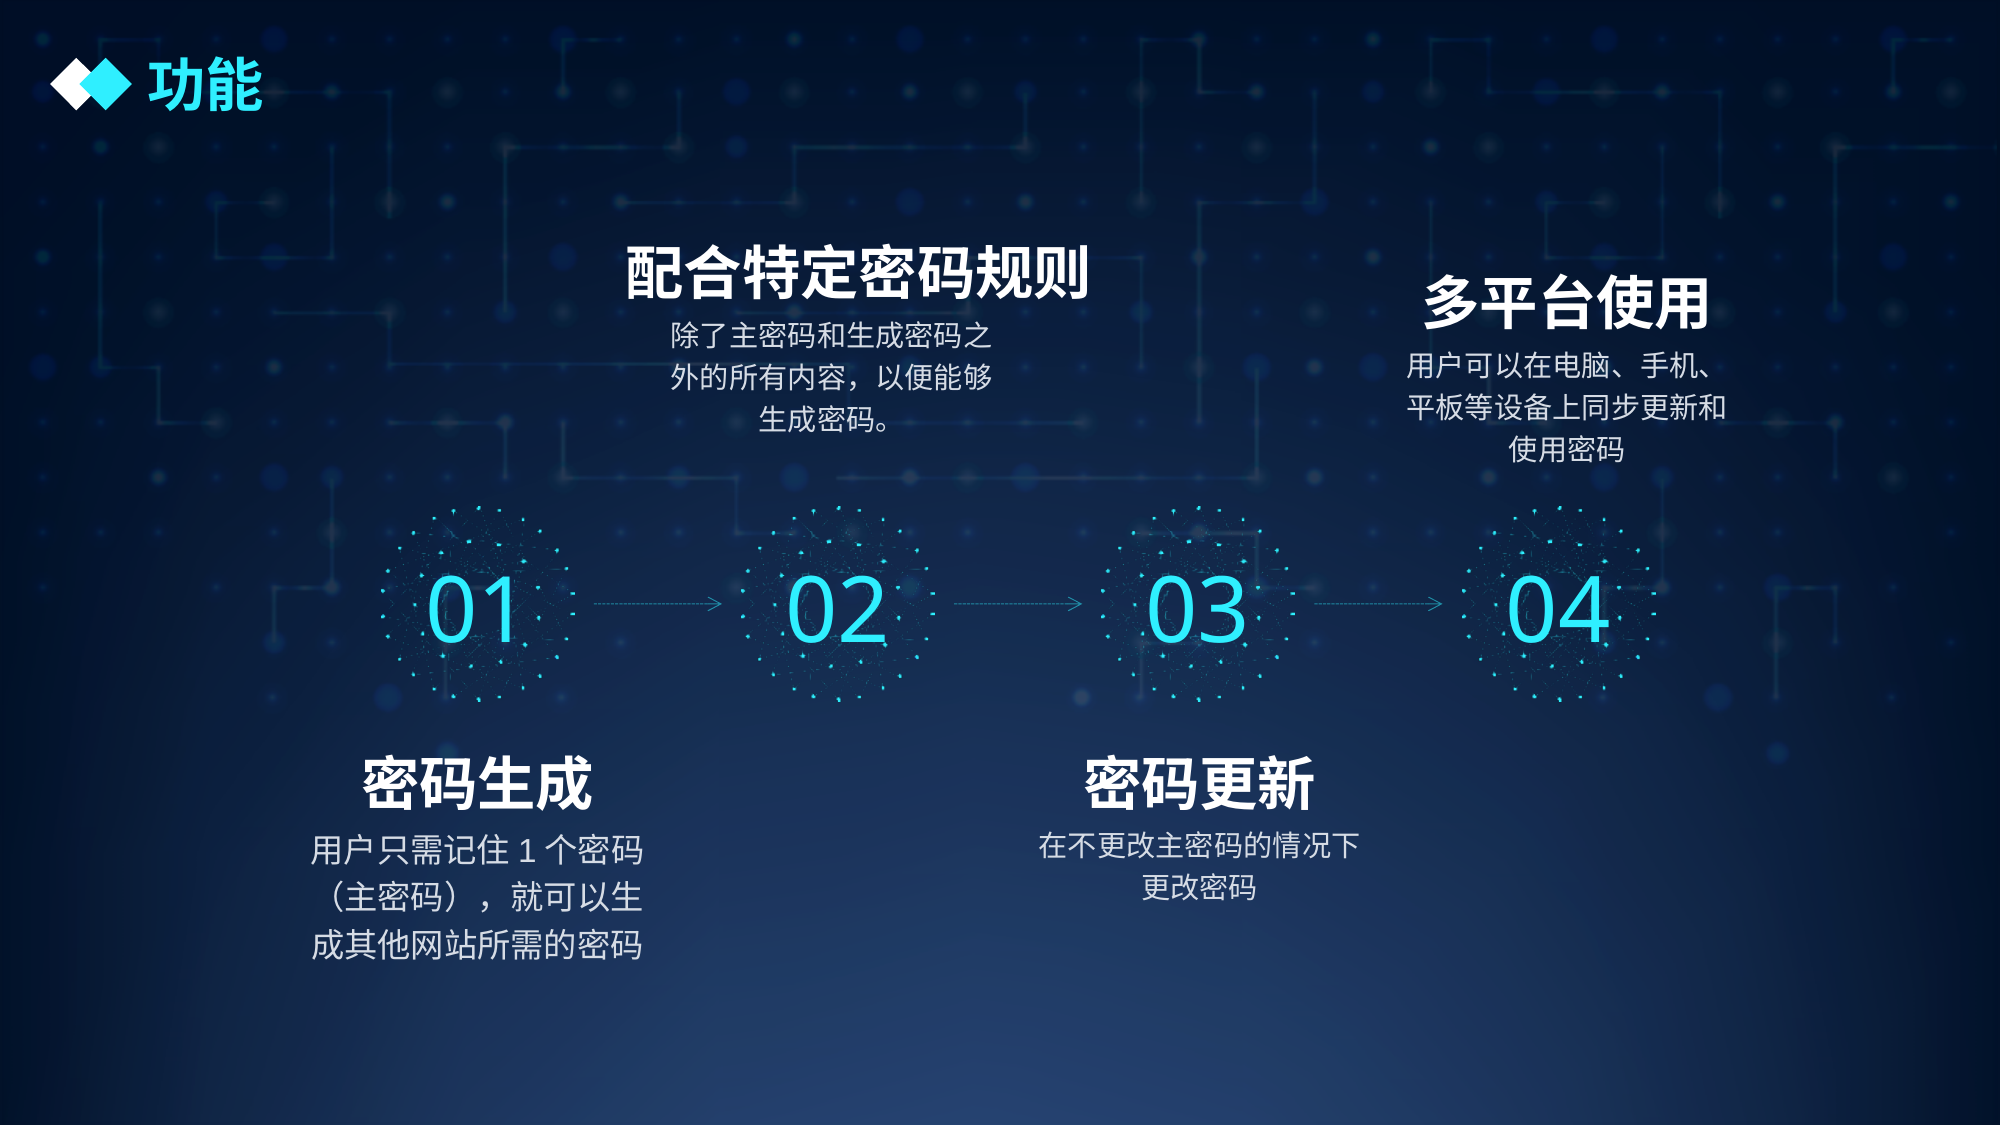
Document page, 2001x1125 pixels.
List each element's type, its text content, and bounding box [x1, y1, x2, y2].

text_box 02 [730, 543, 741, 668]
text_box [1383, 245, 1752, 475]
text_box 01 [370, 543, 381, 668]
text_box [574, 215, 1144, 438]
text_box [293, 725, 662, 974]
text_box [50, 41, 674, 127]
text_box 04 [1656, 543, 1665, 668]
text_box 04 [1451, 543, 1461, 668]
text_box 02 [935, 543, 945, 668]
text_box 03 [1091, 543, 1101, 668]
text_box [1015, 725, 1384, 909]
picture [0, 0, 2000, 1125]
text_box 01 [575, 543, 584, 668]
text_box 03 [1295, 543, 1305, 668]
